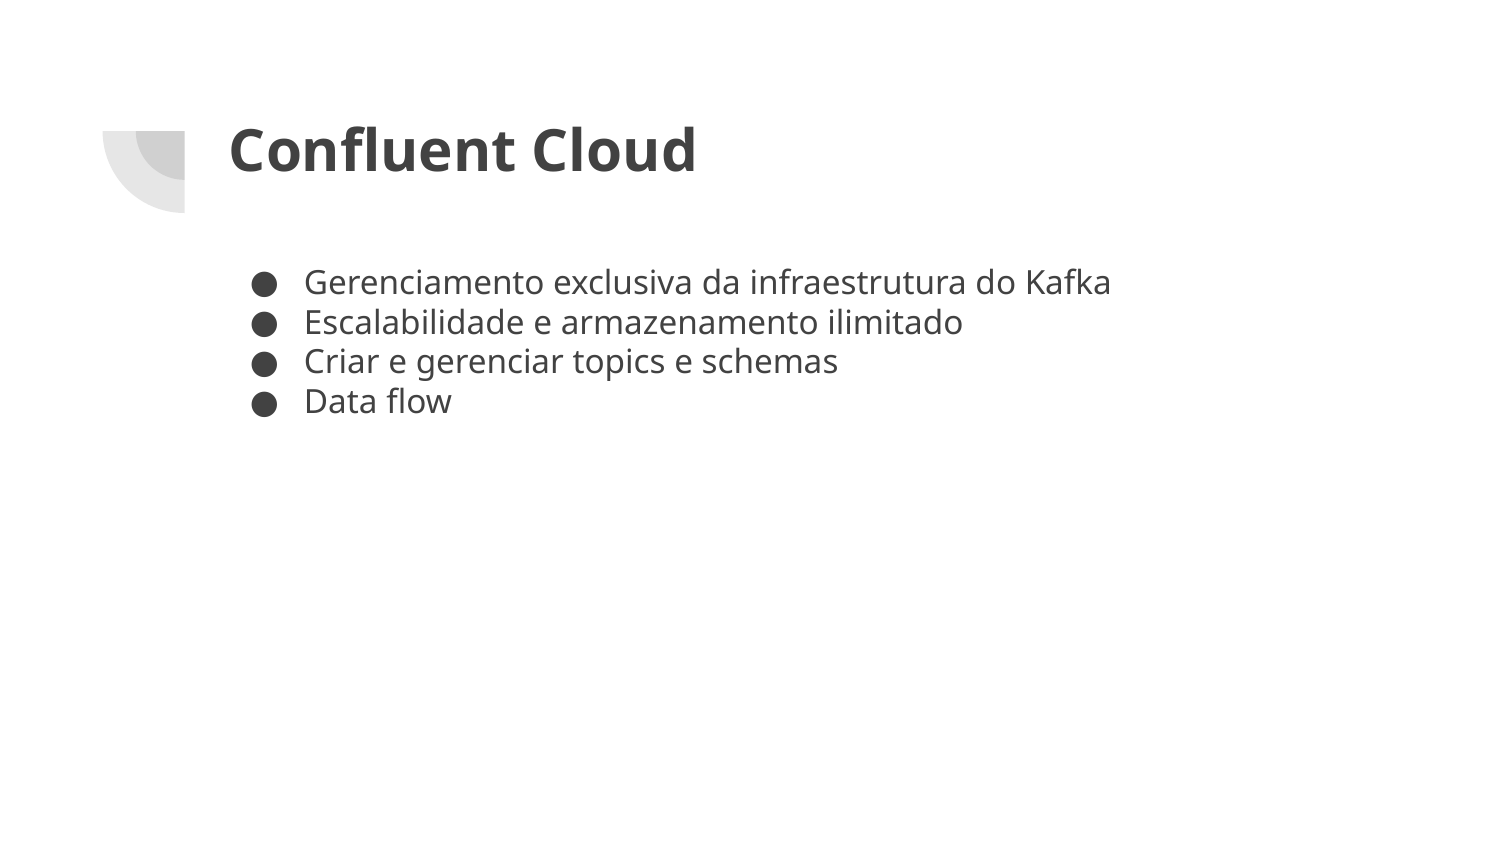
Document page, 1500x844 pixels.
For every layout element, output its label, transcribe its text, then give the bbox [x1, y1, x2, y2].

subtitle Gerenciamento exclusiva da infraestrutura do Kafka Escalabilidade e armazenamento ilimitado Criar e gerenciar topics e schemas Data flow [213, 245, 1310, 730]
title Confluent Cloud [213, 97, 777, 218]
